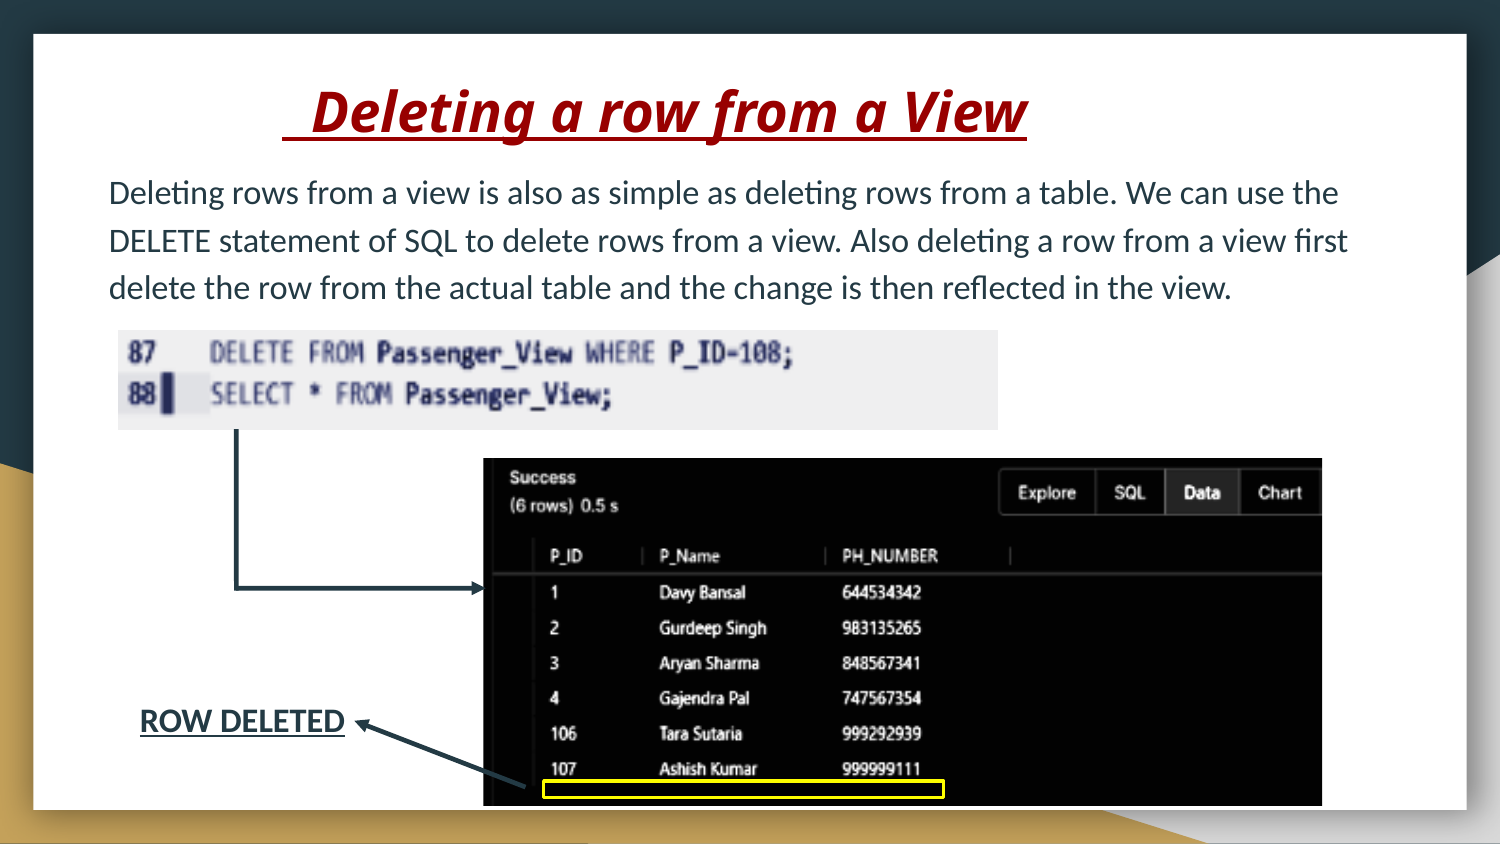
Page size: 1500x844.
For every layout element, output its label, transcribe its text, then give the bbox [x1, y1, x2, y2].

title Deleting a row from a View [134, 51, 1366, 149]
list Deleting rows from a view is also as simple as deleting rows from a table. We can use the DELETE statement of SQL to delete rows from a view. Also deleting a row from a view first delete the row from the actual table and the change is then reflected in the view. ROW DELETED [93, 149, 1366, 806]
picture [117, 329, 999, 430]
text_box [354, 720, 526, 788]
picture [483, 457, 1323, 806]
